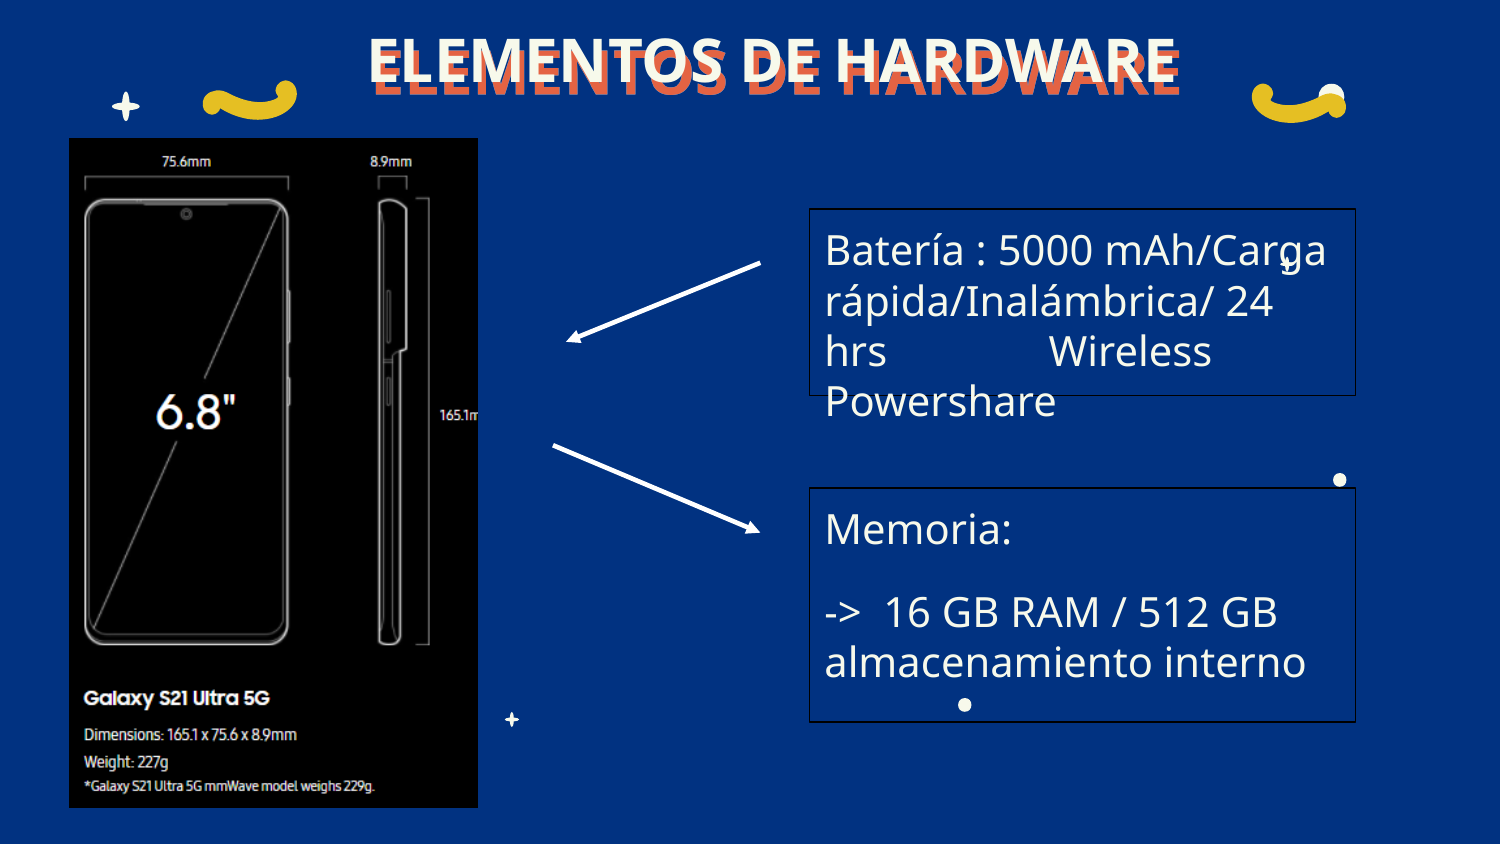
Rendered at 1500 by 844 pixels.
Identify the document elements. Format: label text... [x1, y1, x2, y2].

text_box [552, 445, 761, 533]
picture [69, 138, 478, 808]
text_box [565, 262, 761, 343]
text_box [208, 86, 291, 114]
subtitle Memoria: -> 16 GB RAM / 512 GB almacenamiento interno [809, 487, 1356, 723]
title ELEMENTOS DE HARDWARE [173, 21, 1386, 126]
subtitle Batería : 5000 mAh/Carga rápida/Inalámbrica/ 24 hrs Wireless Powershare [809, 209, 1356, 396]
text_box [1258, 89, 1340, 117]
